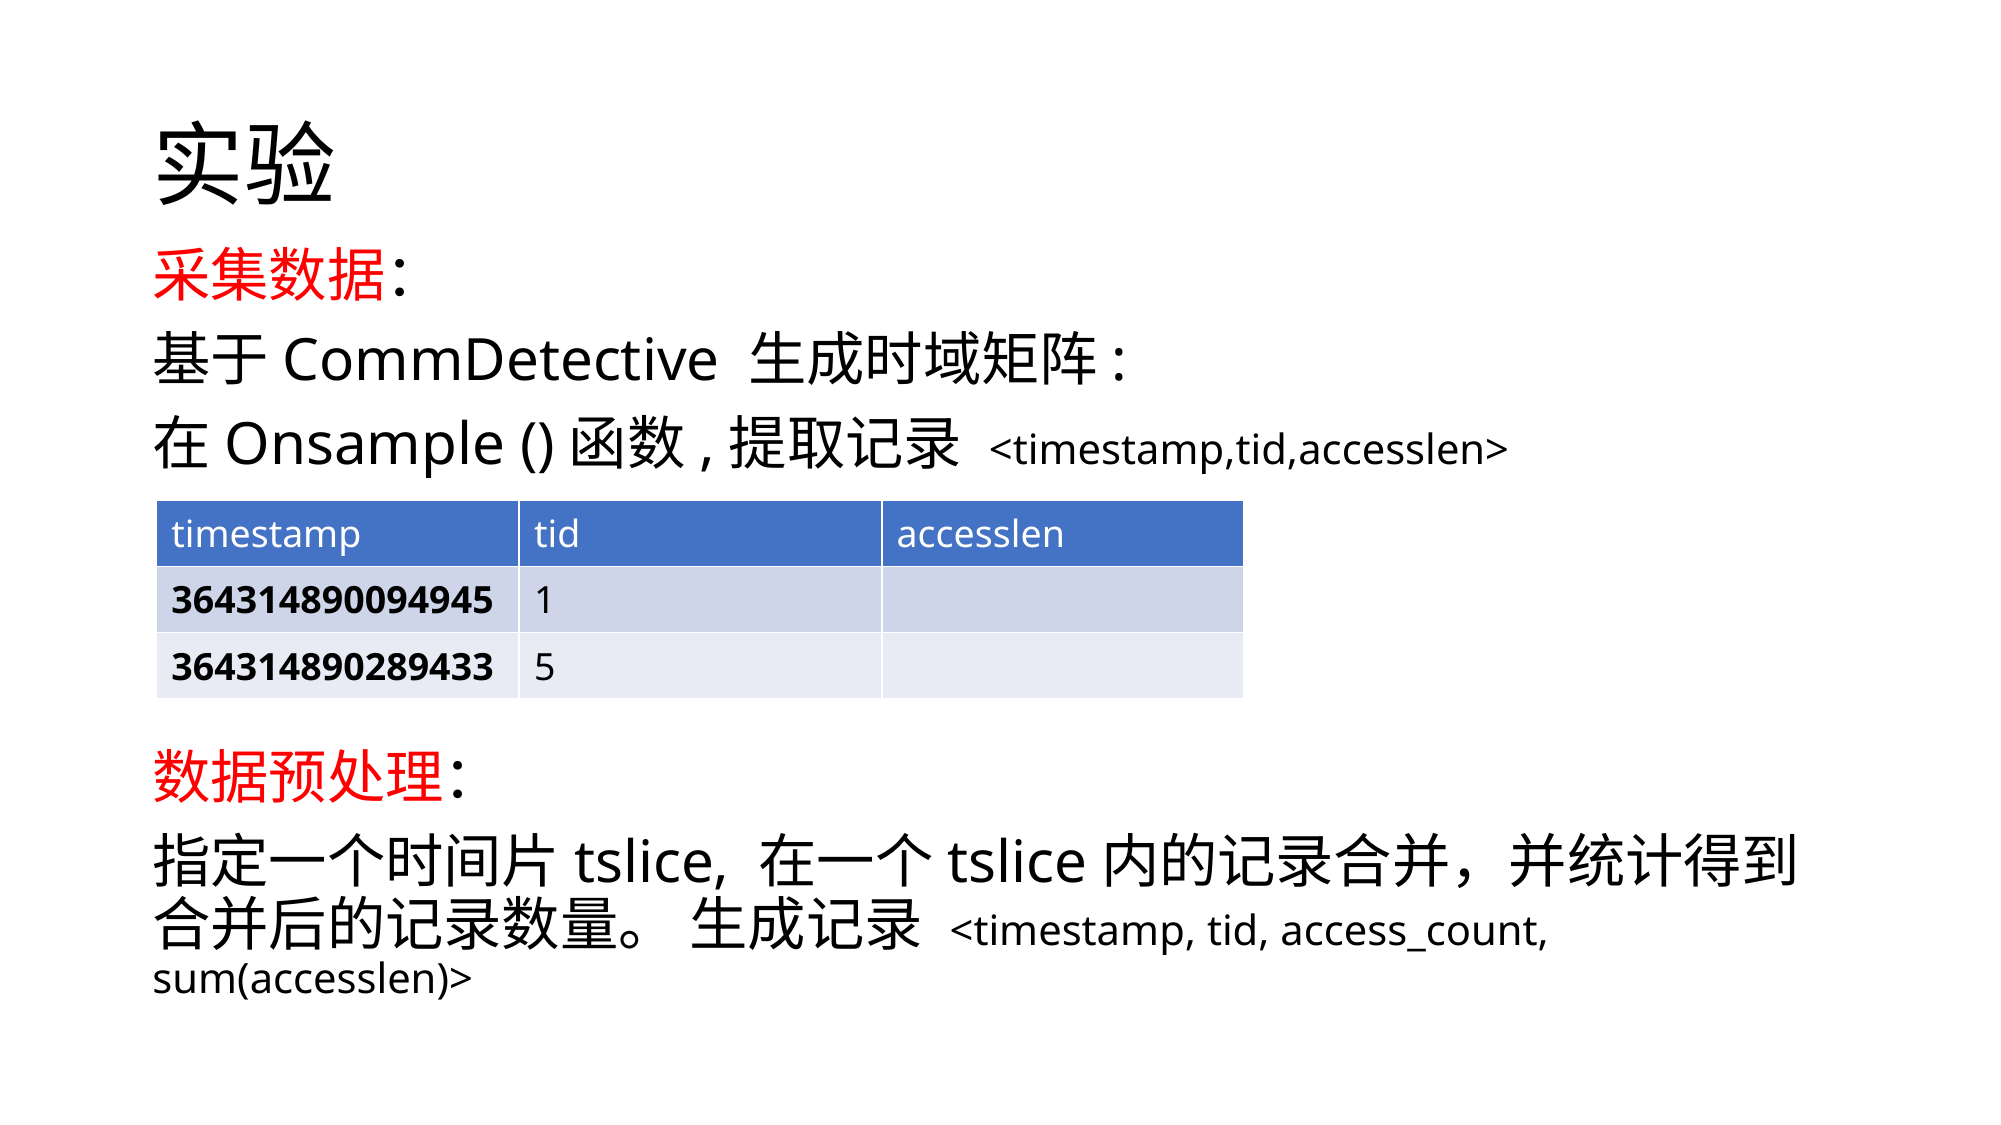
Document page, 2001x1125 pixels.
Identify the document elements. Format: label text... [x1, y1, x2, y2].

list 采集数据： 基于CommDetective 生成时域矩阵: 在Onsample ()函数,提取记录 <timestamp,tid,accesslen> 数据预处理： 指定一个时间片tslice, 在一个tslice内的记录合并，并统计得到合并后的记录数量。 生成记录 <timestamp, tid, access_count, sum(accesslen)> [137, 278, 1863, 1032]
table_cell 1 [520, 567, 881, 632]
table_cell 5 [520, 633, 881, 698]
table_cell [883, 567, 1243, 632]
table_header timestamp [157, 501, 518, 566]
table_header tid [520, 501, 881, 566]
table_cell 364314890289433 [157, 633, 518, 698]
table_cell [883, 633, 1243, 698]
title 实验 [137, 59, 1863, 278]
table_header accesslen [883, 501, 1243, 566]
table_cell 364314890094945 [157, 567, 518, 632]
